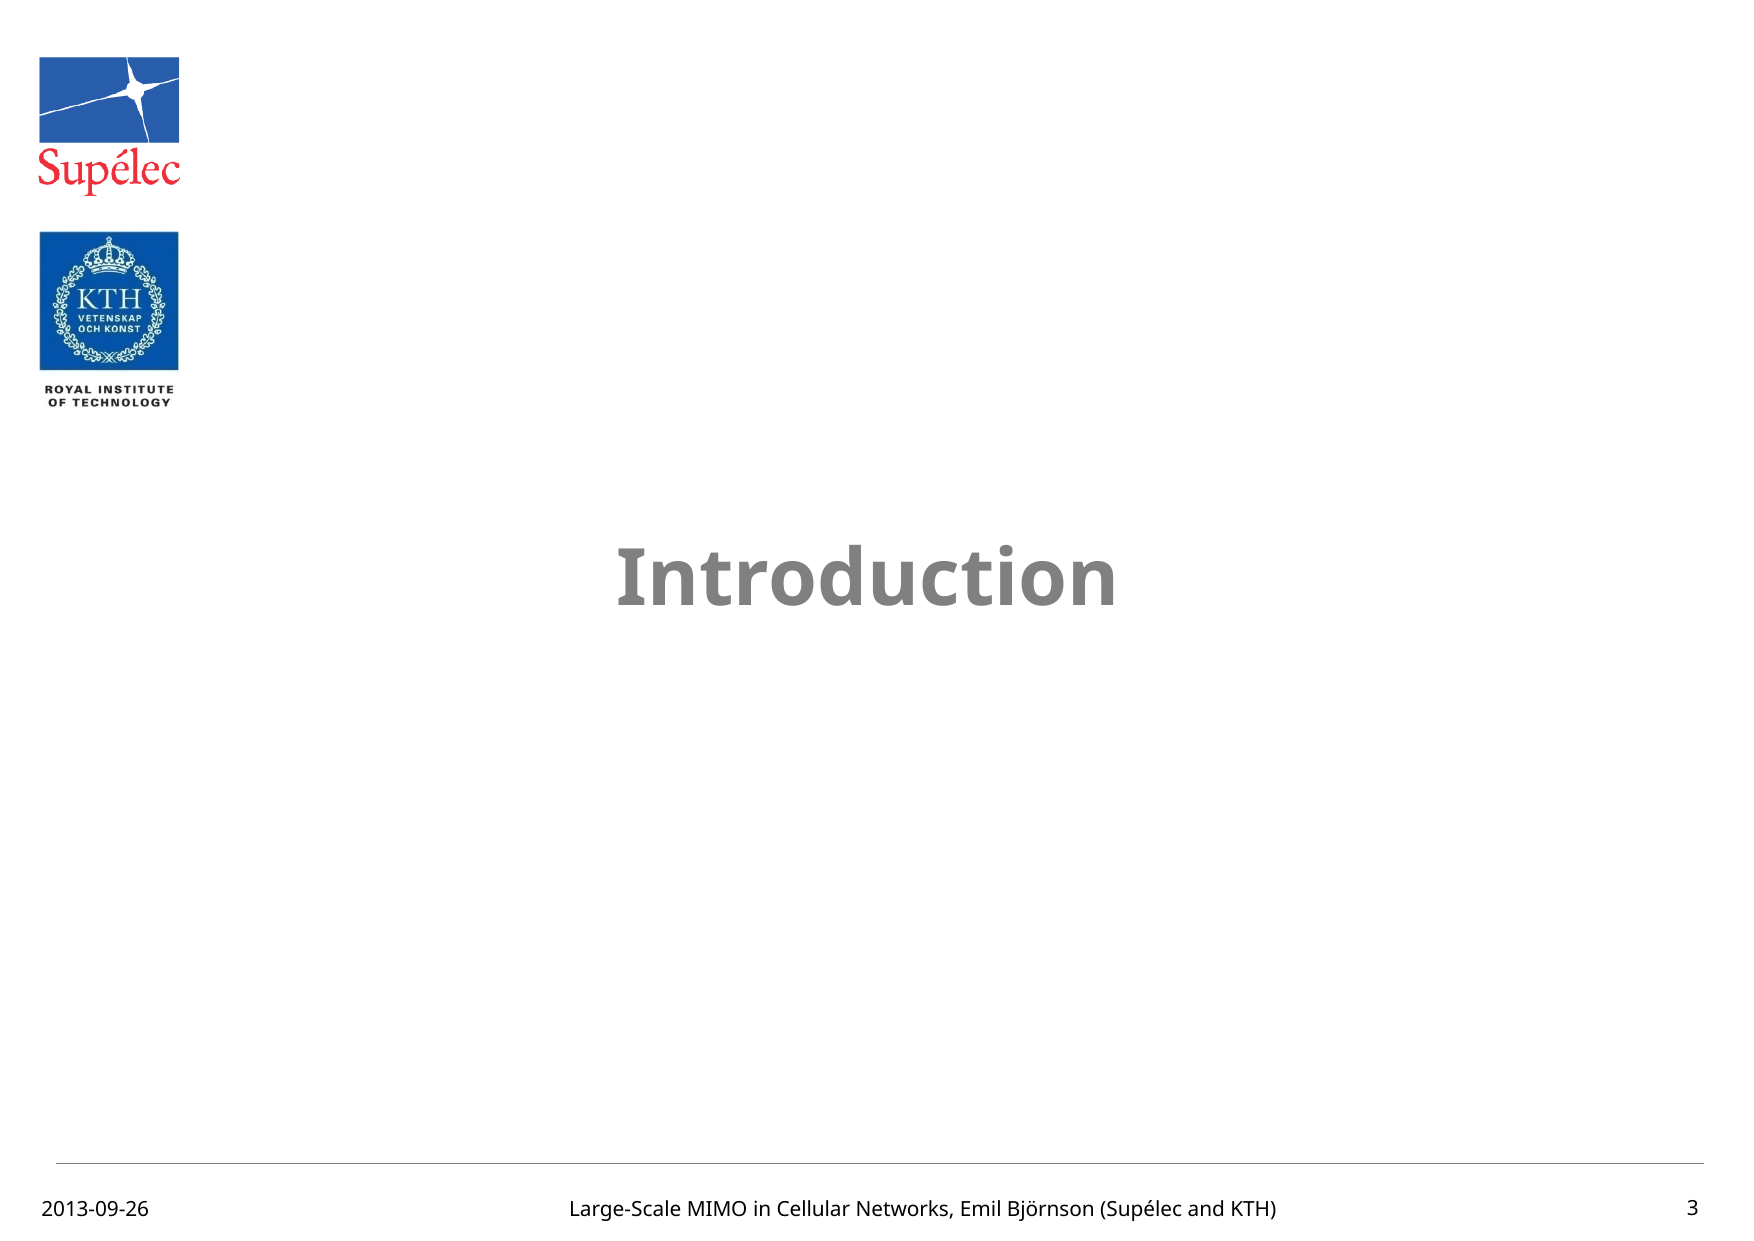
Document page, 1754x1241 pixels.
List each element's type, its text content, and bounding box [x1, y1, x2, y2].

picture [39, 231, 179, 385]
footer Large-Scale MIMO in Cellular Networks, Emil Björnson (Supélec and KTH) [354, 1175, 1492, 1241]
slide_number 3 [1627, 1175, 1714, 1241]
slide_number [26, 1175, 206, 1241]
text_box Introduction [0, 385, 1754, 762]
picture [38, 57, 180, 196]
